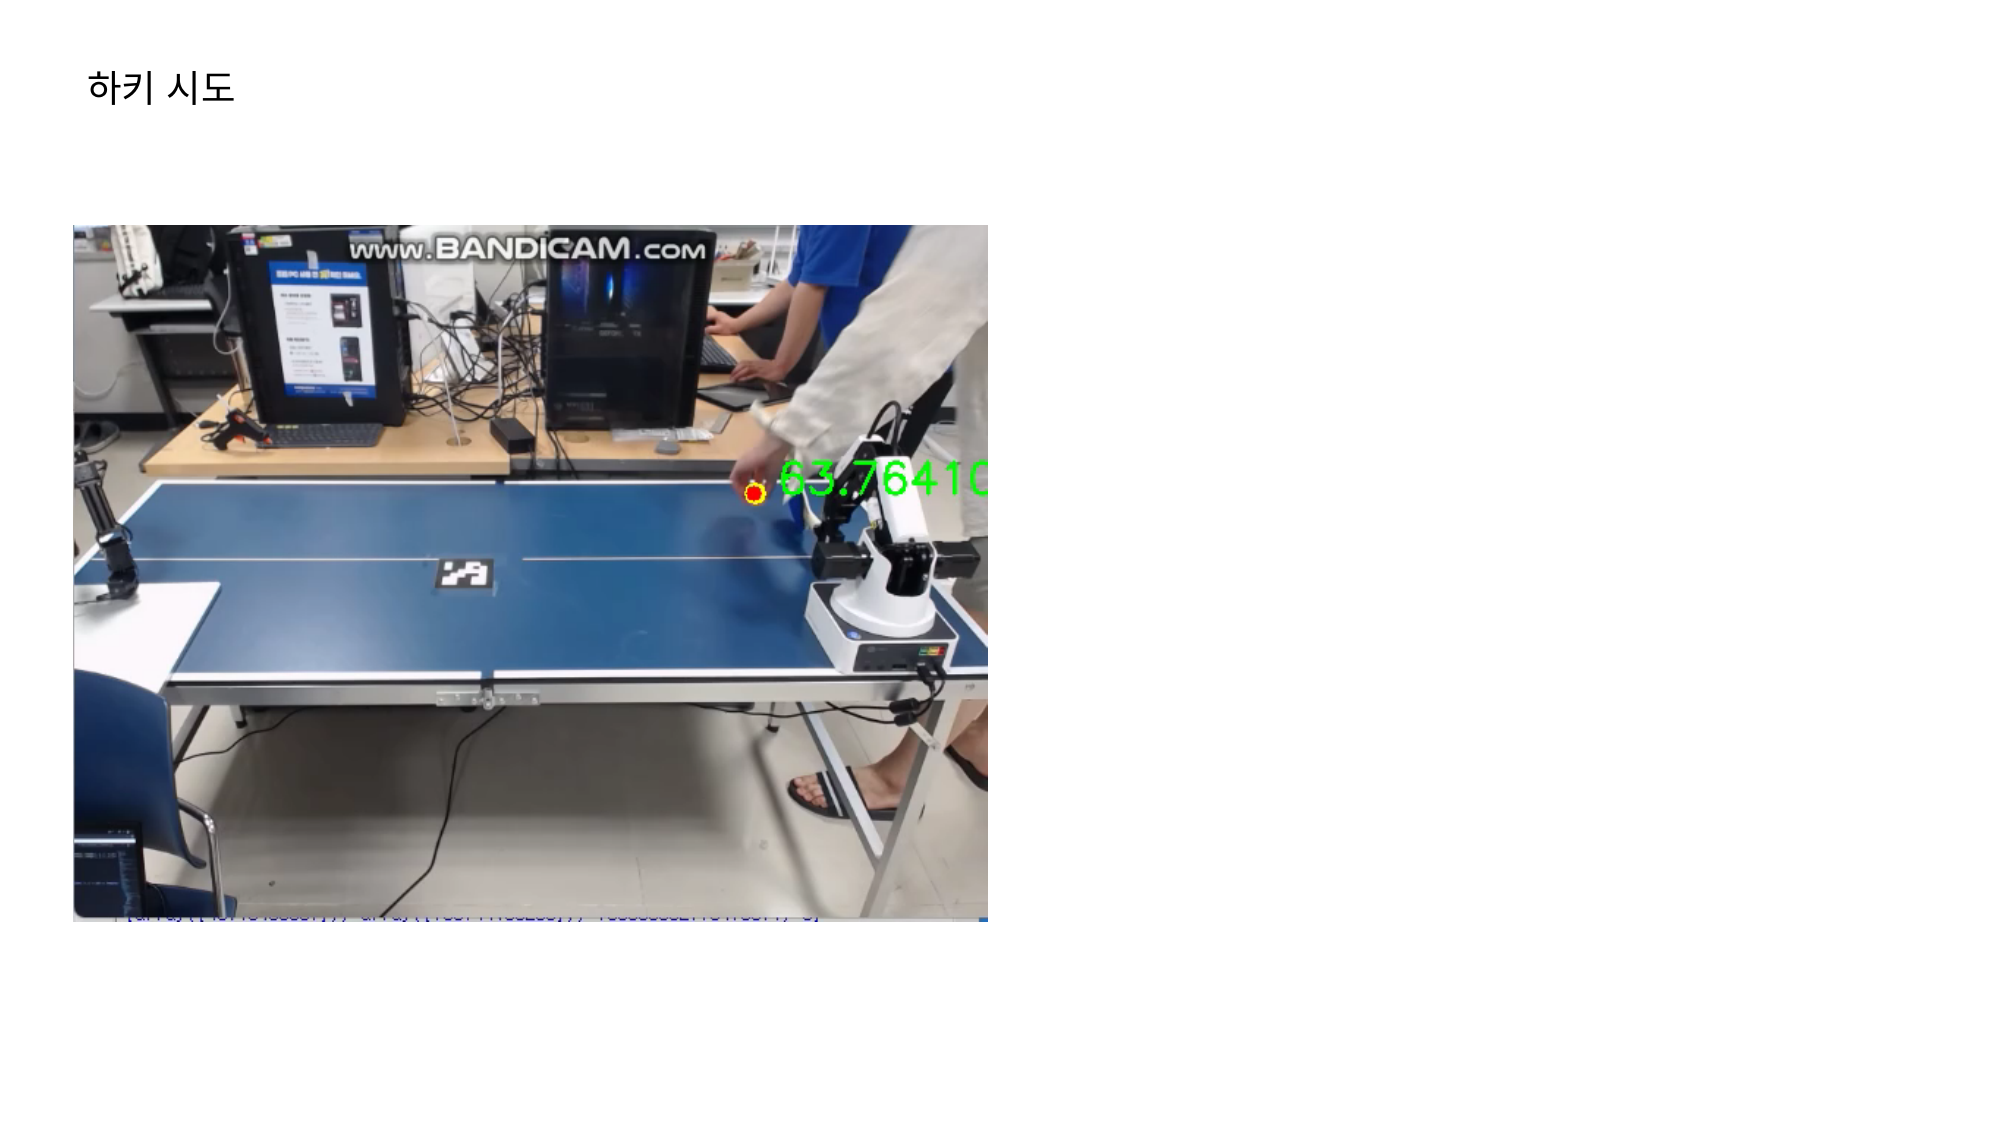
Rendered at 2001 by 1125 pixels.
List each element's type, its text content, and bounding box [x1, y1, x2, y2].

text_box 하키 시도 [72, 57, 673, 118]
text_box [72, 224, 988, 923]
